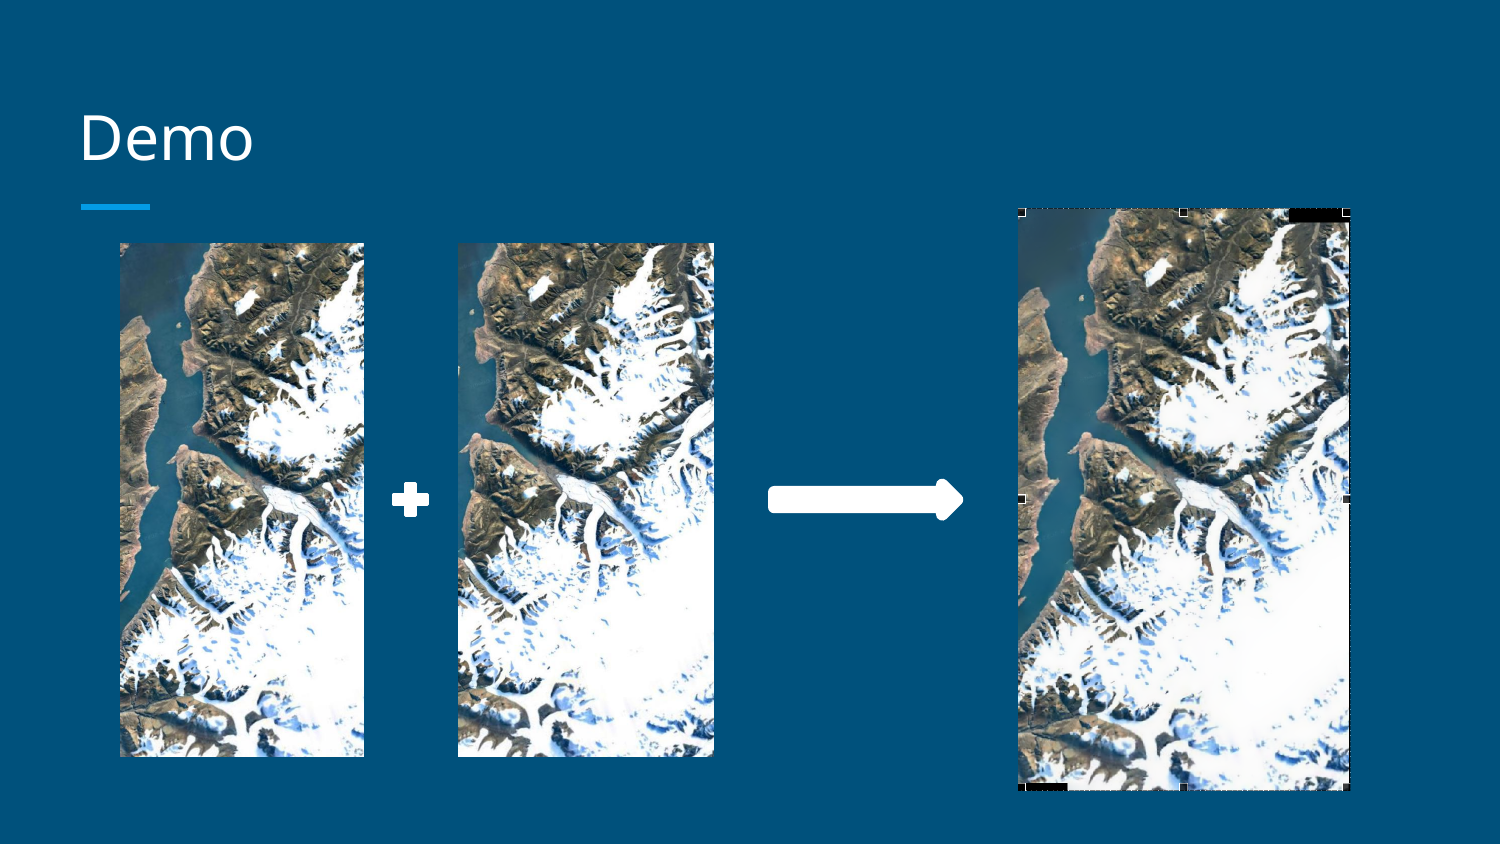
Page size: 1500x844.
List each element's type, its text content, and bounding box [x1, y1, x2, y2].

text_box [394, 483, 428, 516]
picture [769, 479, 963, 520]
text_box [774, 484, 957, 515]
picture [121, 244, 363, 756]
picture [1019, 209, 1350, 790]
title Demo [63, 75, 1437, 188]
picture [459, 244, 713, 756]
